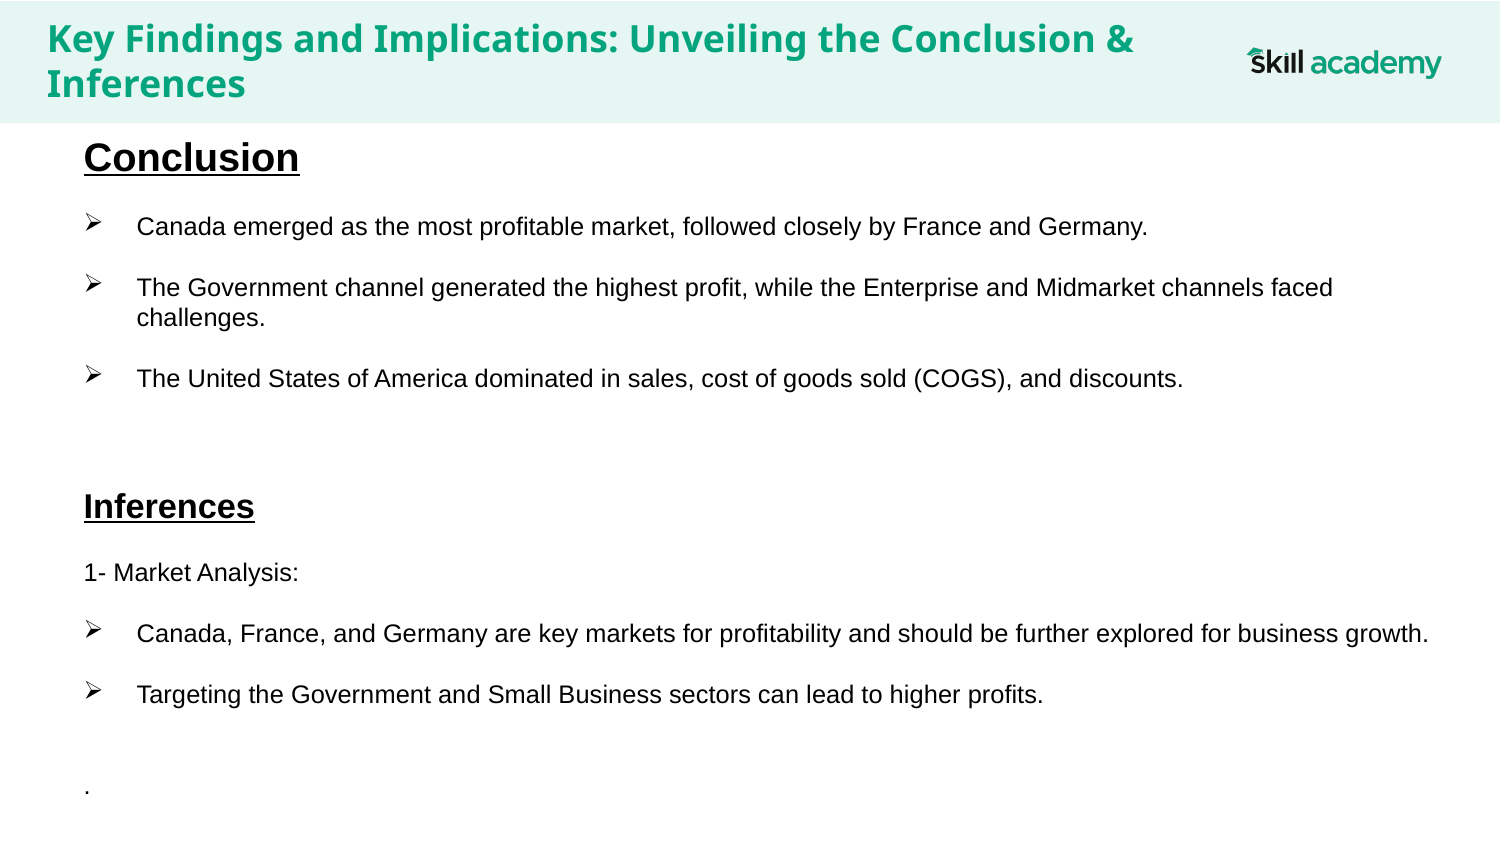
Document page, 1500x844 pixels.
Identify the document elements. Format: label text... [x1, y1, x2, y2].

list Conclusion Canada emerged as the most profitable market, followed closely by France and Germany. The Government channel generated the highest profit, while the Enterprise and Midmarket channels faced challenges. The United States of America dominated in sales, cost of goods sold (COGS), and discounts. Inferences 1- Market Analysis: Canada, France, and Germany are key markets for profitability and should be further explored for business growth. Targeting the Government and Small Business sectors can lead to higher profits. . [51, 116, 1449, 826]
picture [1259, 45, 1442, 80]
title Key Findings and Implications: Unveiling the Conclusion & Inferences [31, 0, 1259, 117]
